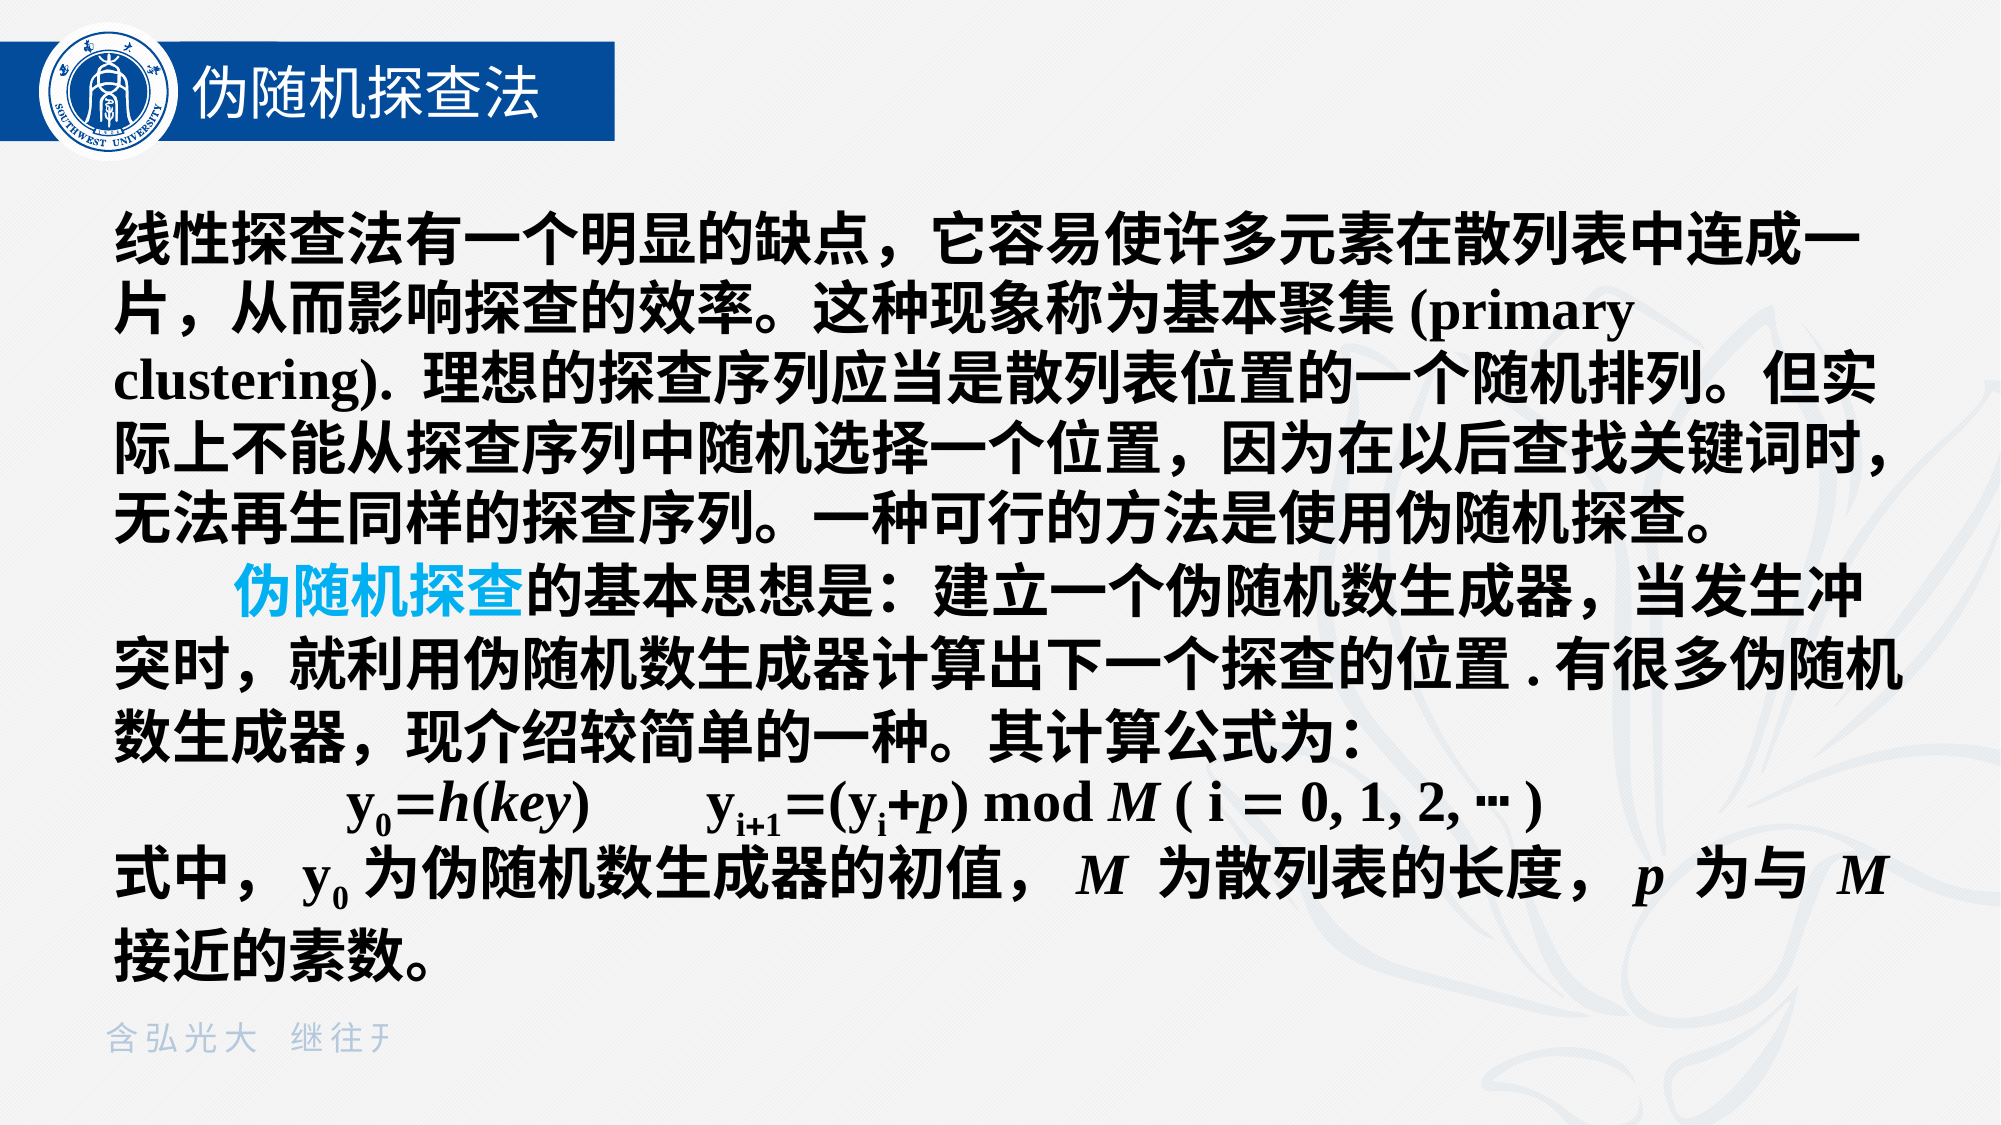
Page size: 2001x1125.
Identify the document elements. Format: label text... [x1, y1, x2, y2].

list 伪随机探查法 [180, 41, 615, 141]
text_box 线性探查法有一个明显的缺点，它容易使许多元素在散列表中连成一片，从而影响探查的效率。这种现象称为基本聚集(primary clustering). 理想的探查序列应当是散列表位置的一个随机排列。但实际上不能从探查序列中随机选择一个位置，因为在以后查找关键词时，无法再生同样的探查序列。一种可行的方法是使用伪随机探查。 伪随机探查的基本思想是：建立一个伪随机数生成器，当发生冲突时，就利用伪随机数生成器计算出下一个探查的位置.有很多伪随机数生成器，现介绍较简单的一种。其计算公式为： y0h(key) yi1(yip) mod M ( i  0, 1, 2, ┅ ) 式中，y0为伪随机数生成器的初值，M 为散列表的长度，p 为与 M 接近的素数。 [99, 194, 1928, 997]
